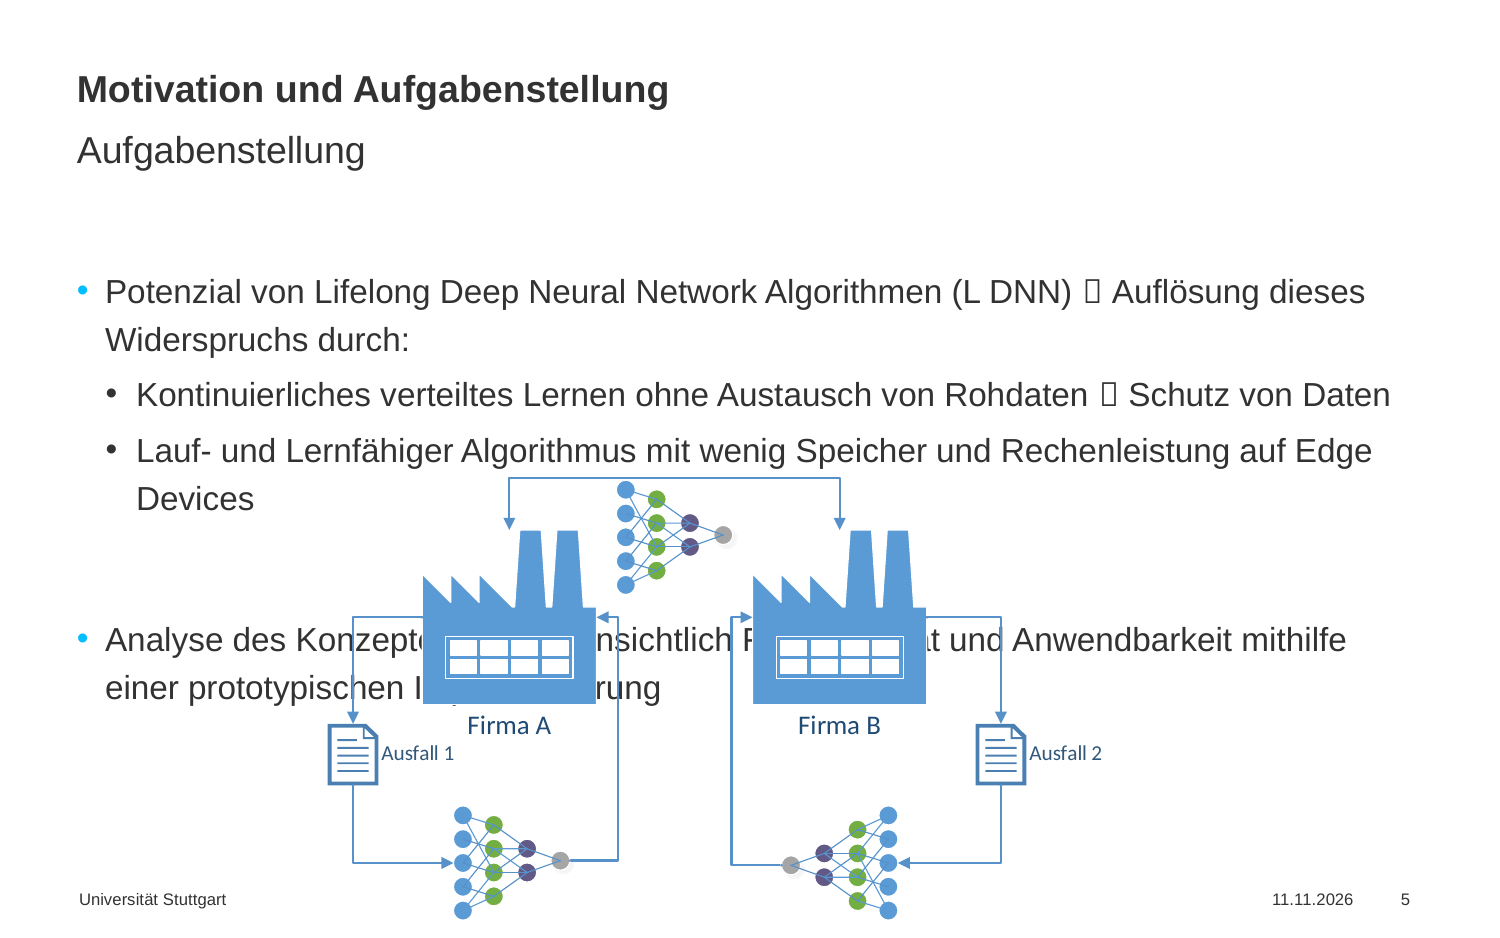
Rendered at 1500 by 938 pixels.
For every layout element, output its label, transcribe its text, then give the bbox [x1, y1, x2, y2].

list Potenzial von Lifelong Deep Neural Network Algorithmen (L DNN)  Auflösung dieses Widerspruchs durch: Kontinuierliches verteiltes Lernen ohne Austausch von Rohdaten  Schutz von Daten Lauf- und Lernfähiger Algorithmus mit wenig Speicher und Rechenleistung auf Edge Devices Analyse des Konzeptes L DNN hinsichtlich Funktionalität und Anwendbarkeit mithilfe einer prototypischen Implementierung [76, 261, 1424, 835]
list Aufgabenstellung [76, 117, 1424, 163]
footer Universität Stuttgart [79, 888, 325, 910]
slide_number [1272, 888, 1360, 910]
picture [325, 475, 1113, 922]
title Motivation und Aufgabenstellung [76, 64, 1424, 111]
slide_number 5 [1400, 888, 1438, 910]
